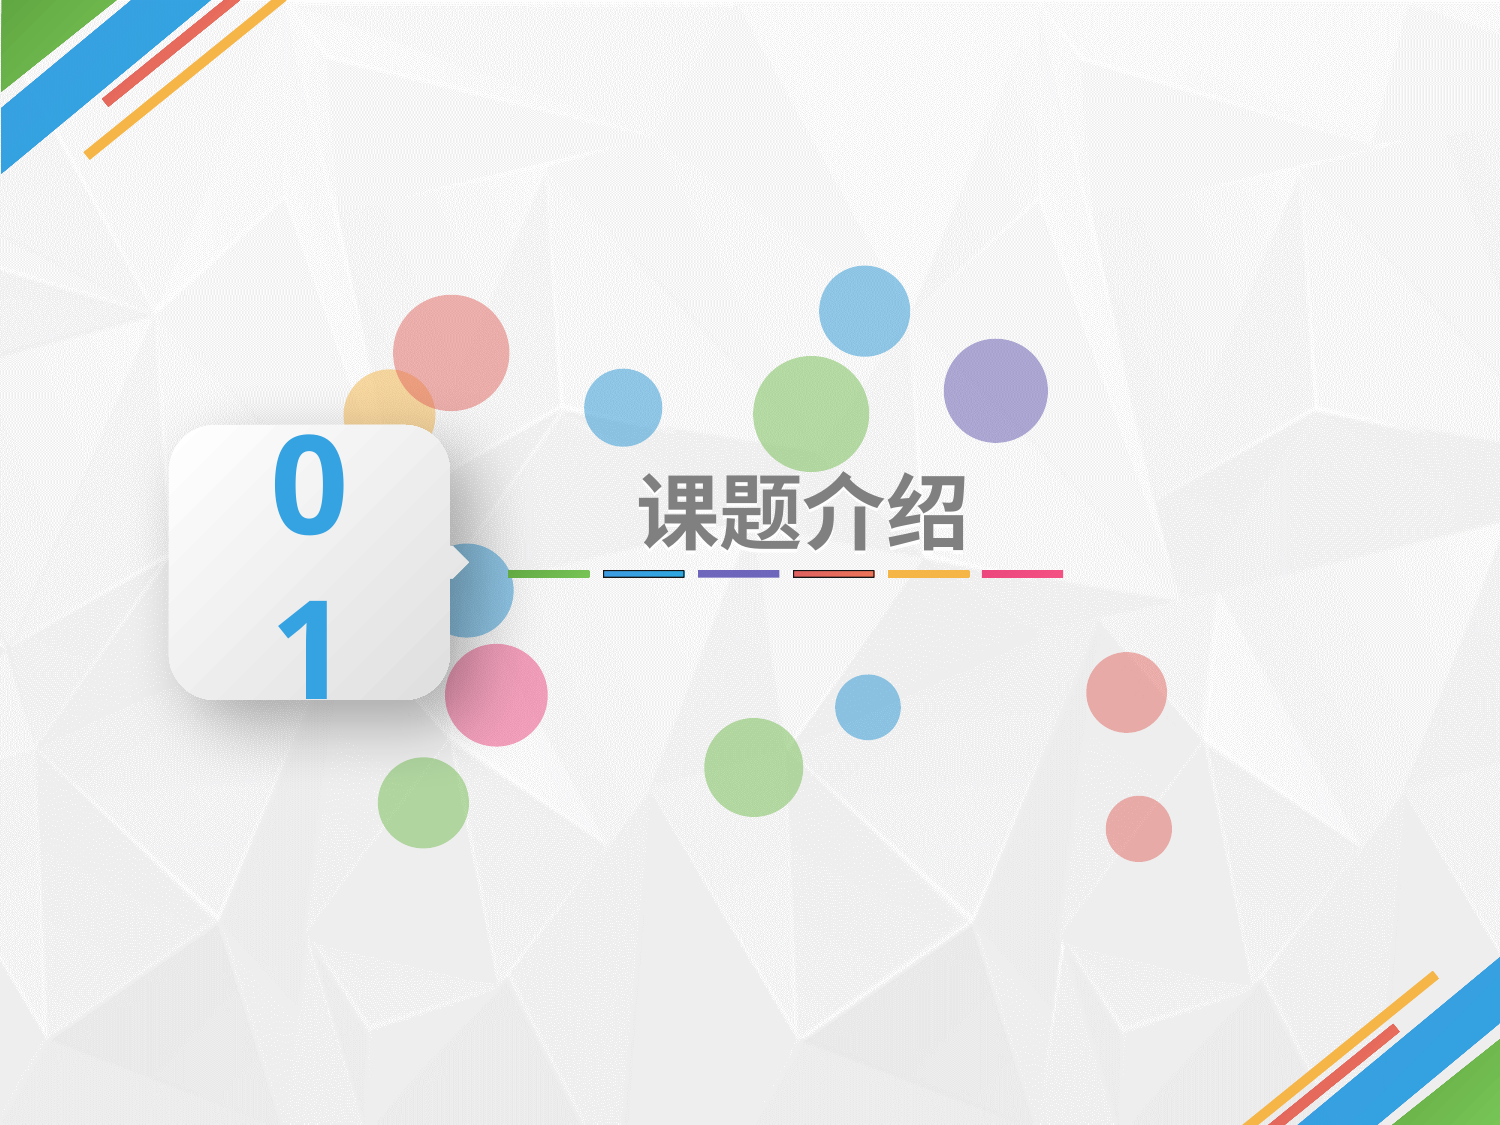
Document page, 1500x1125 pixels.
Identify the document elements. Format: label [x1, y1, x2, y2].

text_box [168, 424, 469, 700]
text_box [0, 0, 1500, 1125]
text_box [458, 452, 1479, 640]
